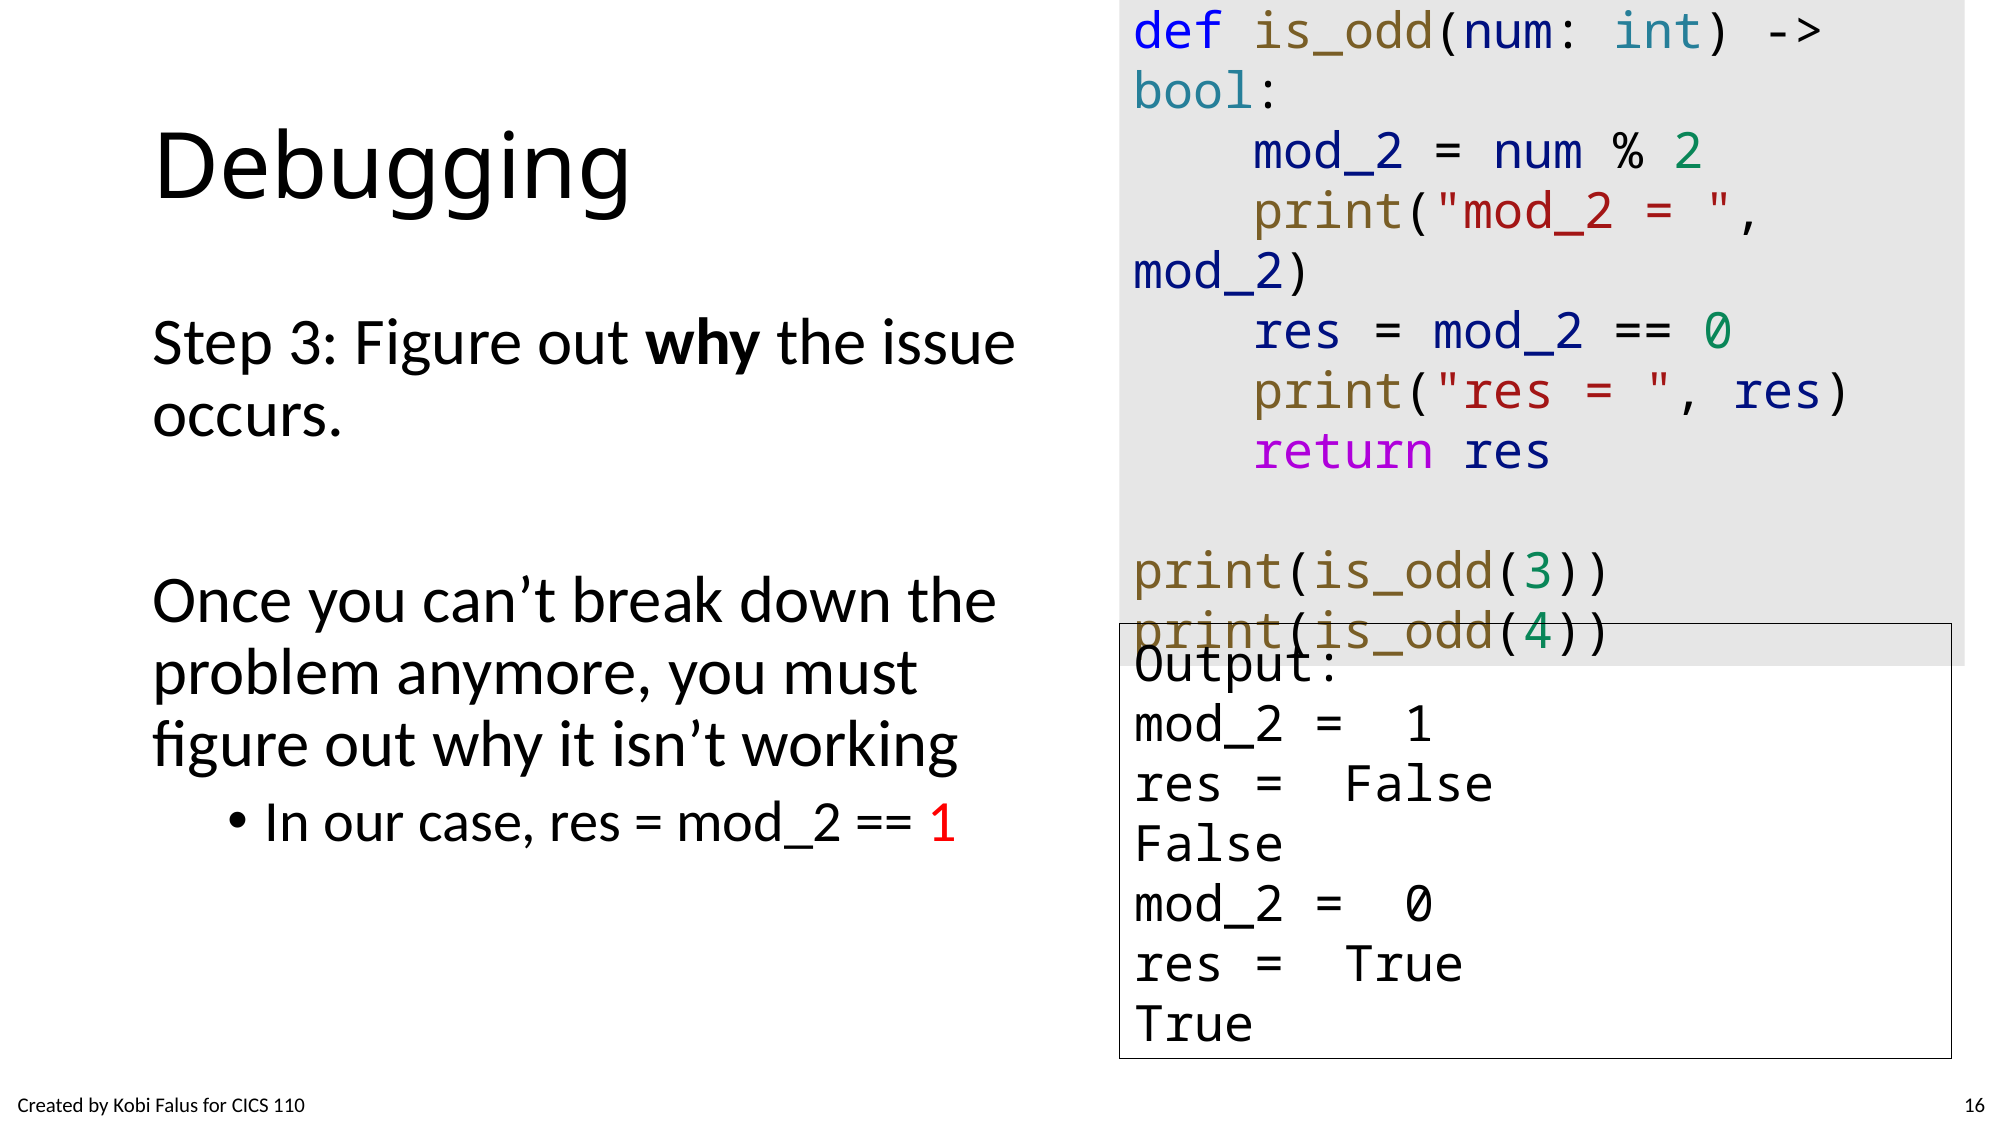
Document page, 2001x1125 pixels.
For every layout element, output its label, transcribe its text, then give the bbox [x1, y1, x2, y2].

text_box Output: mod_2 = 1 res = False False mod_2 = 0 res = True True [1119, 623, 1952, 1059]
title Debugging [137, 59, 1119, 278]
list Step 3: Figure out why the issue occurs. Once you can’t break down the problem anymore, you must figure out why it isn’t working In our case, res = mod_2 == 1 [137, 299, 1044, 1014]
text_box def is_odd(num: int) -> bool: mod_2 = num % 2 print("mod_2 = ", mod_2) res = mod_2 == 0 print("res = ", res) return res print(is_odd(3)) print(is_odd(4)) [1119, 0, 1965, 666]
